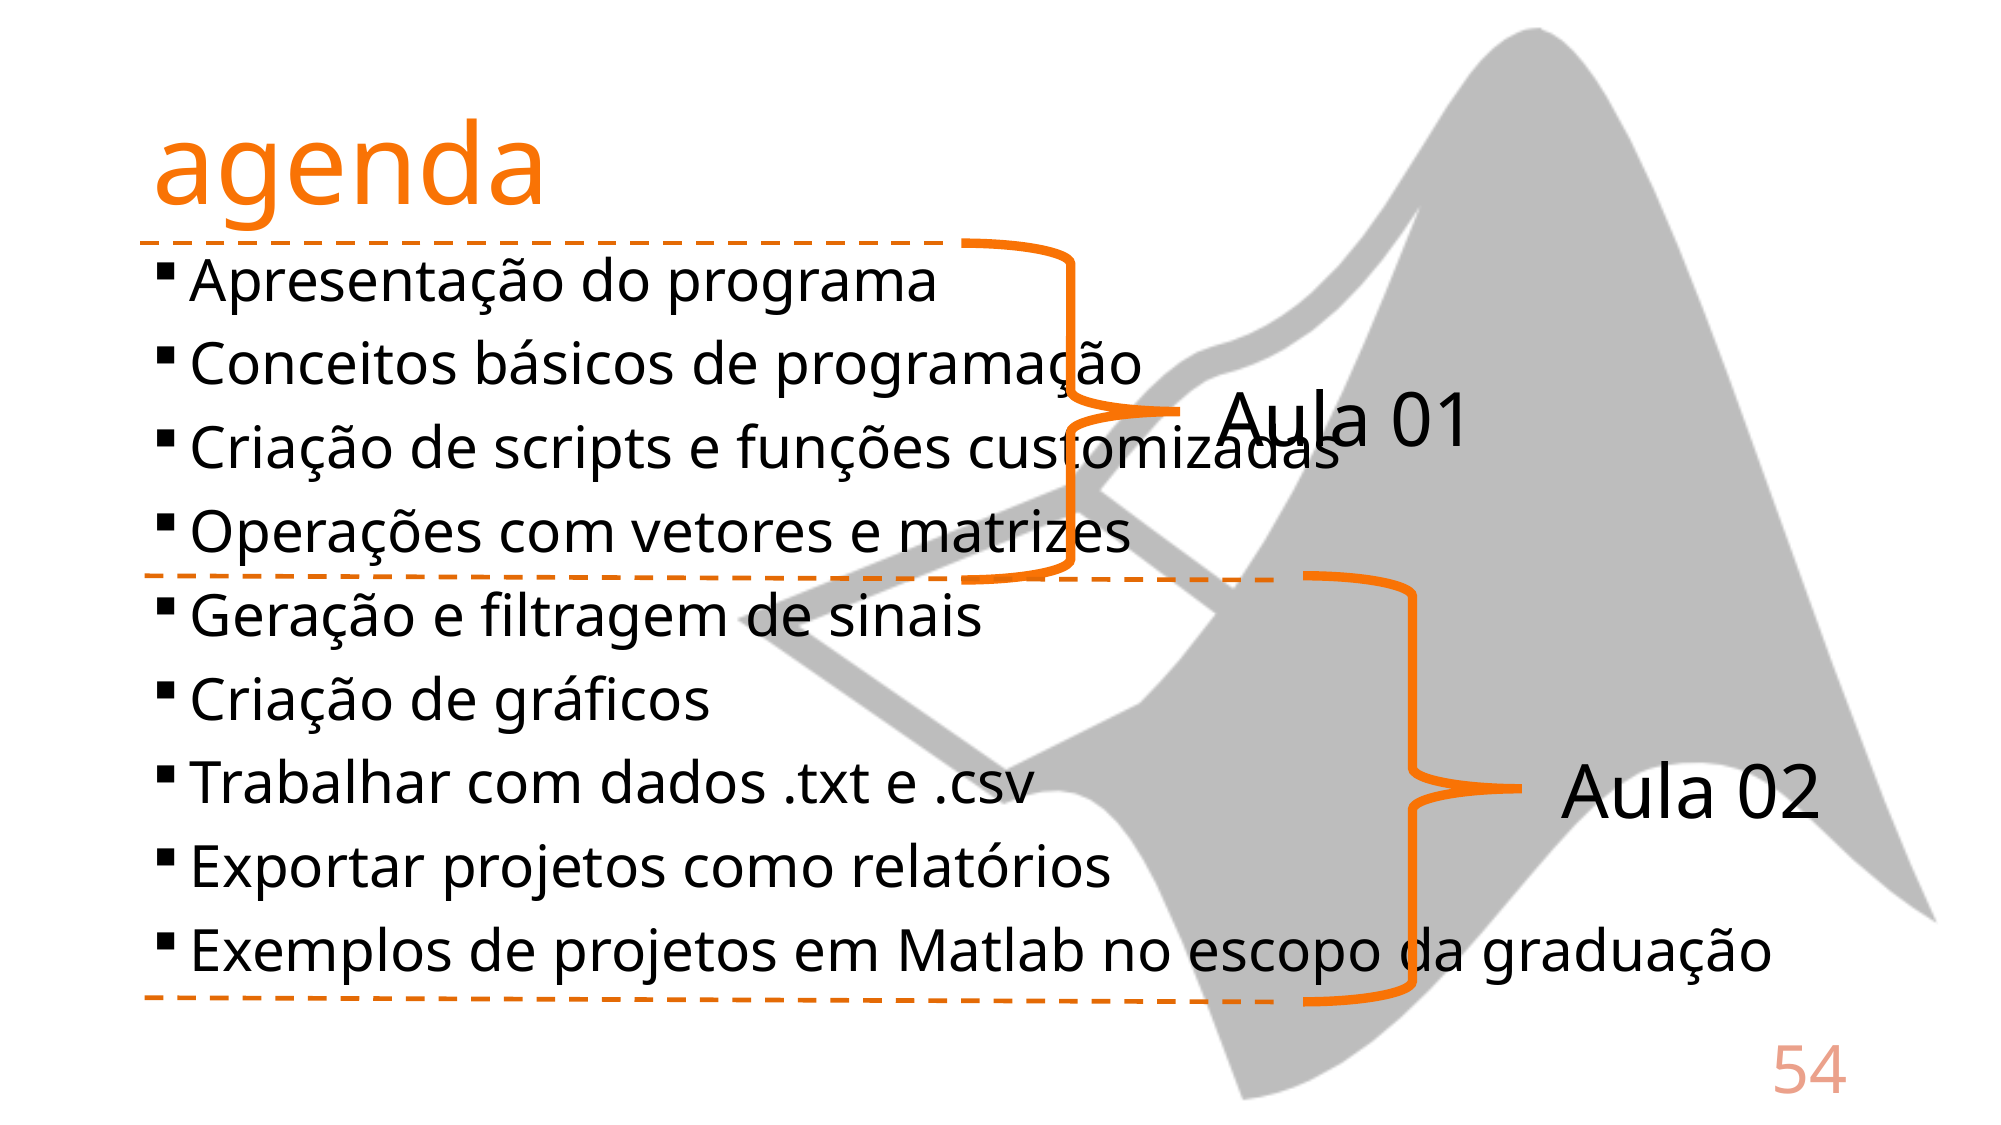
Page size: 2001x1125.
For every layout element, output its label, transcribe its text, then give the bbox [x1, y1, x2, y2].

text_box Aula 02 [1546, 735, 1838, 841]
title agenda [137, 59, 1863, 243]
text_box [137, 997, 1274, 1002]
text_box [961, 241, 1181, 575]
text_box [1303, 574, 1522, 1004]
list Apresentação do programa Conceitos básicos de programação Criação de scripts e funções customizadas Operações com vetores e matrizes Geração e filtragem de sinais Criação de gráficos Trabalhar com dados .txt e .csv Exportar projetos como relatórios Exemplos de projetos em Matlab no escopo da graduação [137, 243, 1863, 957]
slide_number 54 [1412, 1042, 1863, 1103]
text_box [137, 575, 1274, 580]
text_box Aula 01 [1201, 364, 1492, 469]
